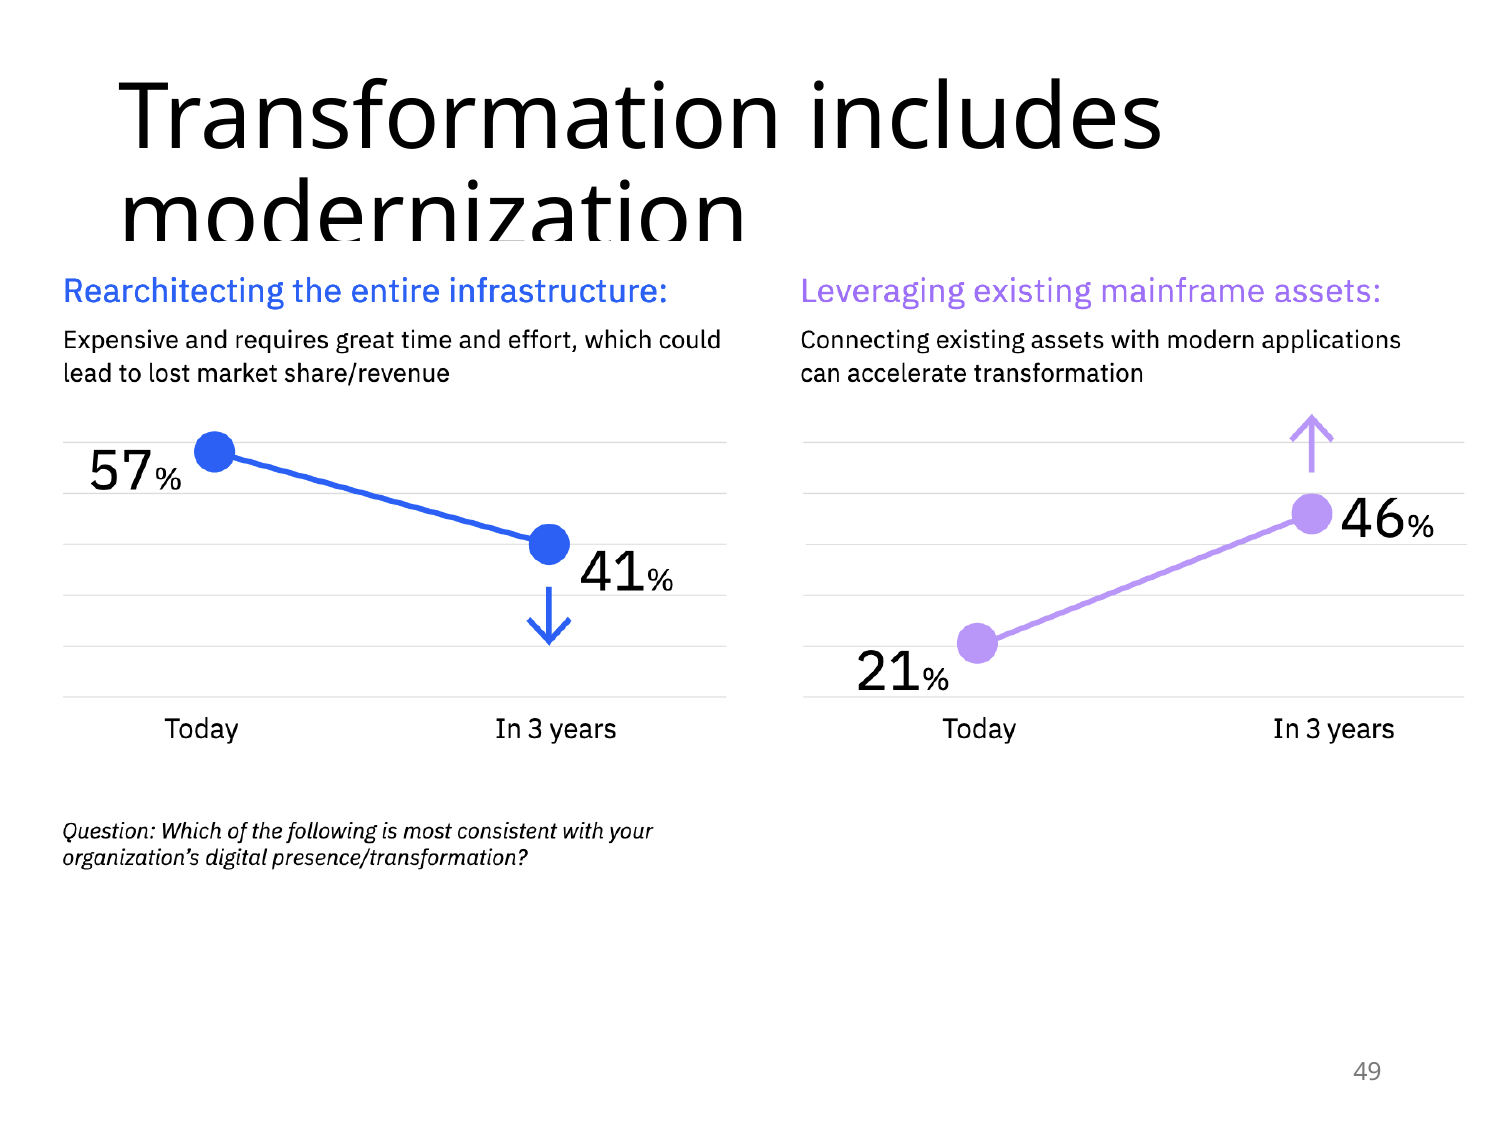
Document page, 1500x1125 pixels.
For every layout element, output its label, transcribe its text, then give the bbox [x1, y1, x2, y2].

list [0, 240, 1499, 885]
slide_number 49 [1059, 1042, 1397, 1103]
title Transformation includes modernization [103, 59, 1397, 240]
